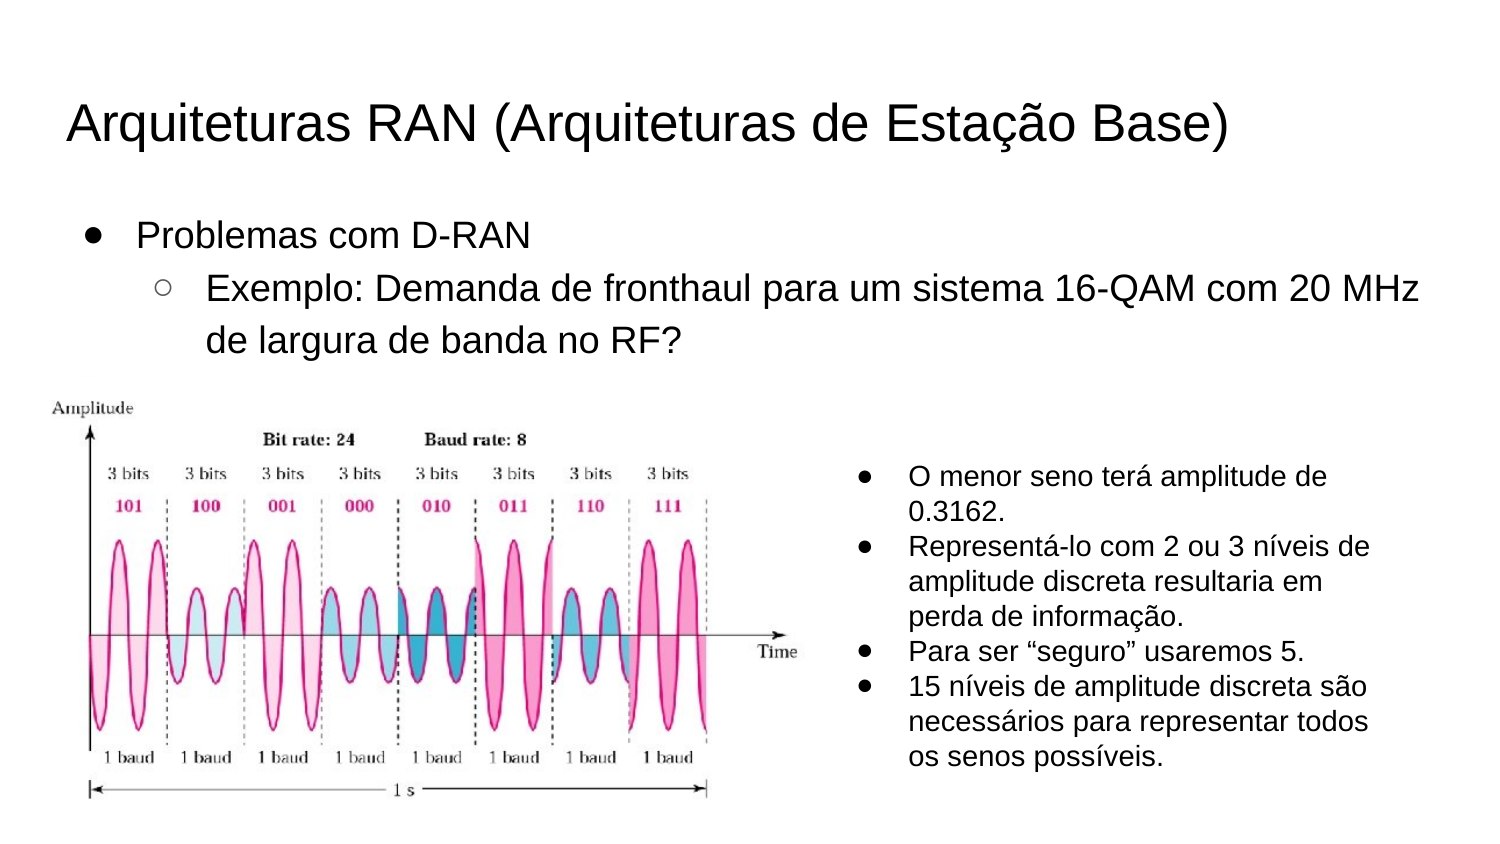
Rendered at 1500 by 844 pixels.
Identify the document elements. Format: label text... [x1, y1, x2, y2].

picture [39, 376, 834, 809]
text_box O menor seno terá amplitude de 0.3162. Representá-lo com 2 ou 3 níveis de amplitude discreta resultaria em perda de informação. Para ser “seguro” usaremos 5. 15 níveis de amplitude discreta são necessários para representar todos os senos possíveis. [818, 372, 1405, 813]
text_box Problemas com D-RAN Exemplo: Demanda de fronthaul para um sistema 16-QAM com 20 MHz de largura de banda no RF? [51, 188, 1449, 378]
title Arquiteturas RAN (Arquiteturas de Estação Base) [51, 72, 1449, 167]
